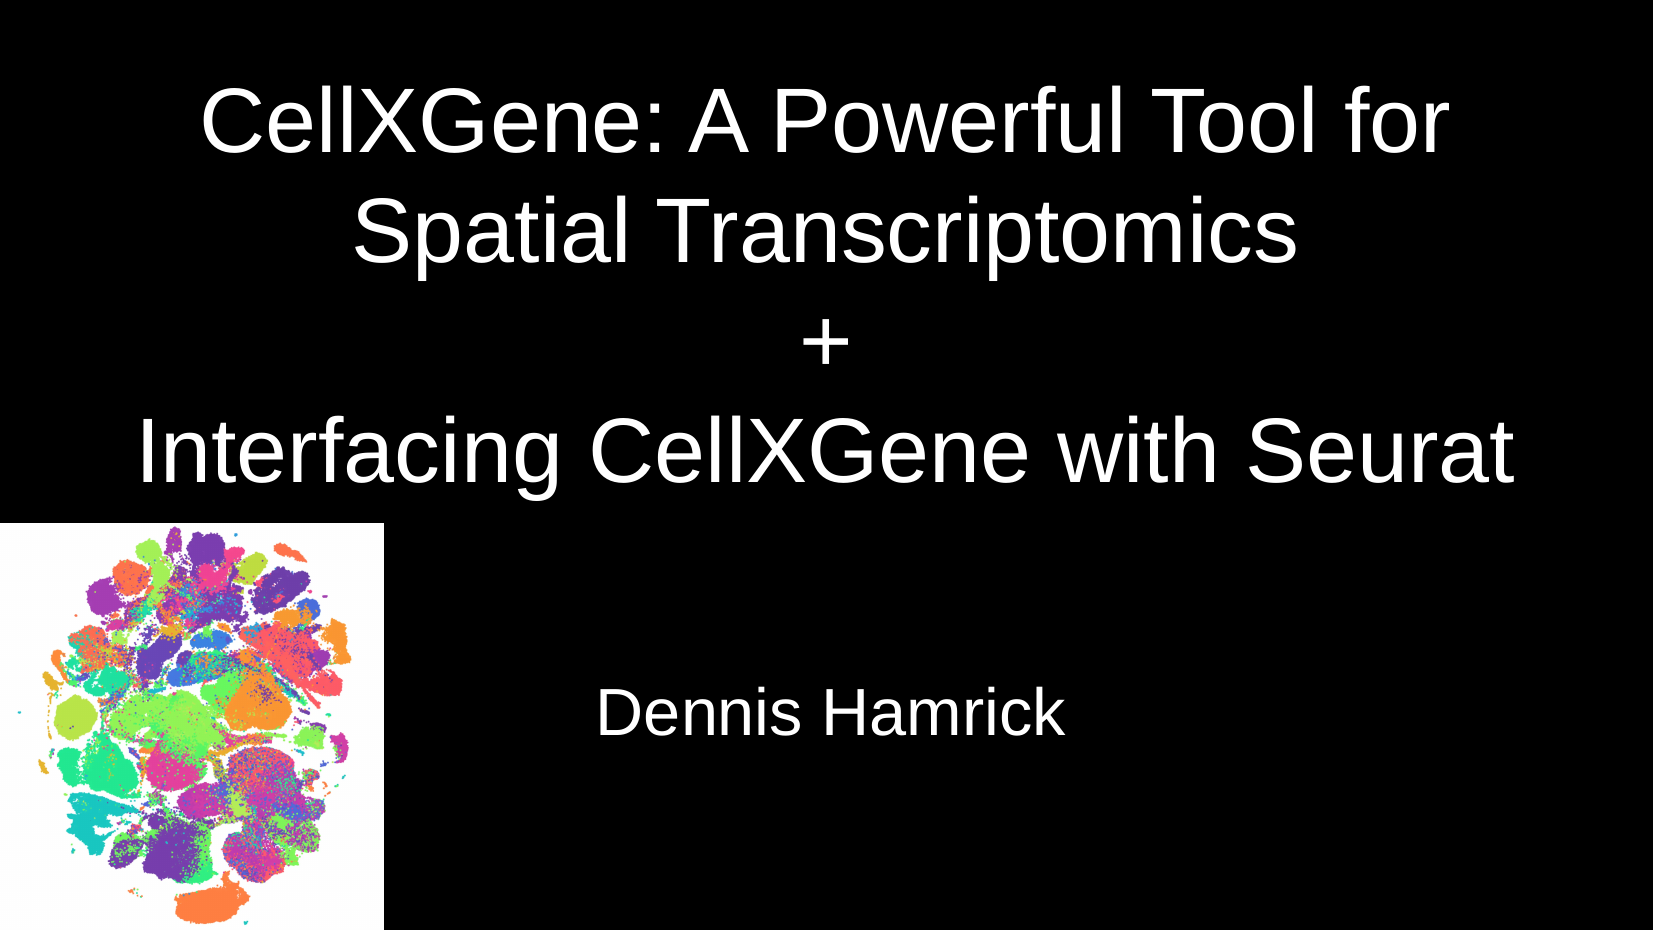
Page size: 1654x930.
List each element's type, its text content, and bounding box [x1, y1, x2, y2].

picture [0, 523, 384, 930]
subtitle Dennis Hamrick [384, 592, 1575, 825]
title CellXGene: A Powerful Tool for Spatial Transcriptomics + Interfacing CellXGene with Seurat [82, 37, 1571, 525]
